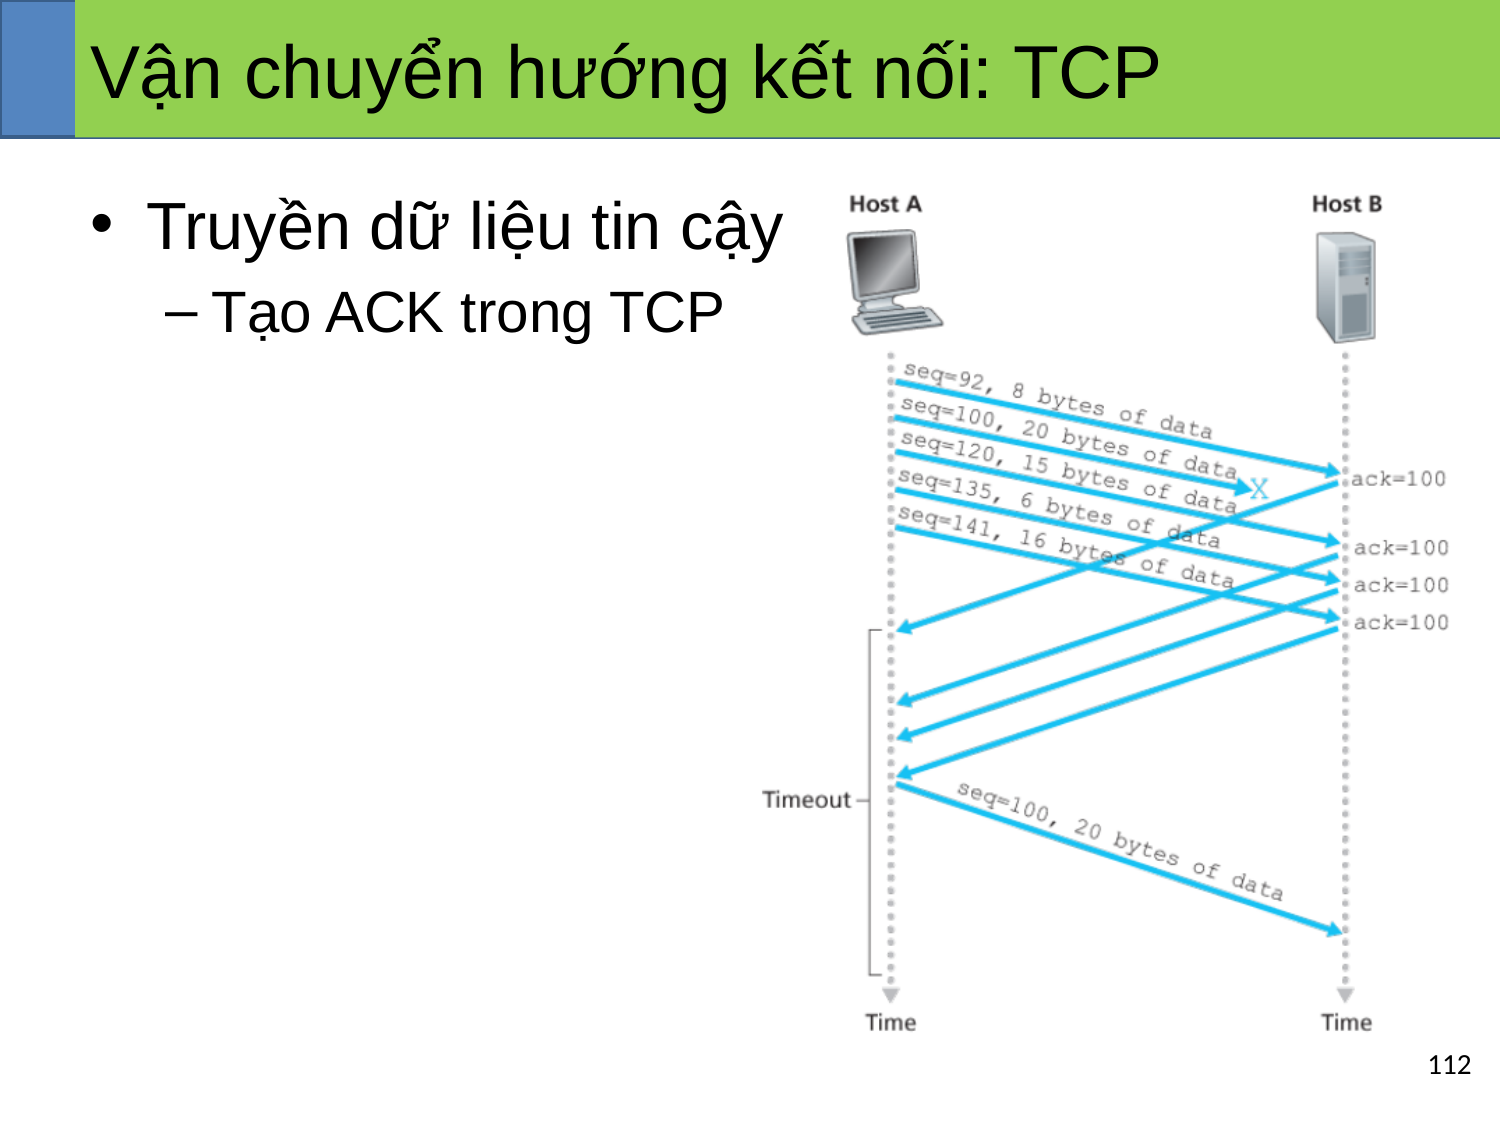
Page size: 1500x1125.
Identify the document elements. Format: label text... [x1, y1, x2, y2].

list Truyền dữ liệu tin cậy Tạo ACK trong TCP [75, 174, 1425, 1038]
slide_number ‹#› [1412, 1037, 1488, 1098]
picture [746, 181, 1454, 1038]
title Vận chuyển hướng kết nối: TCP [75, 0, 1500, 138]
